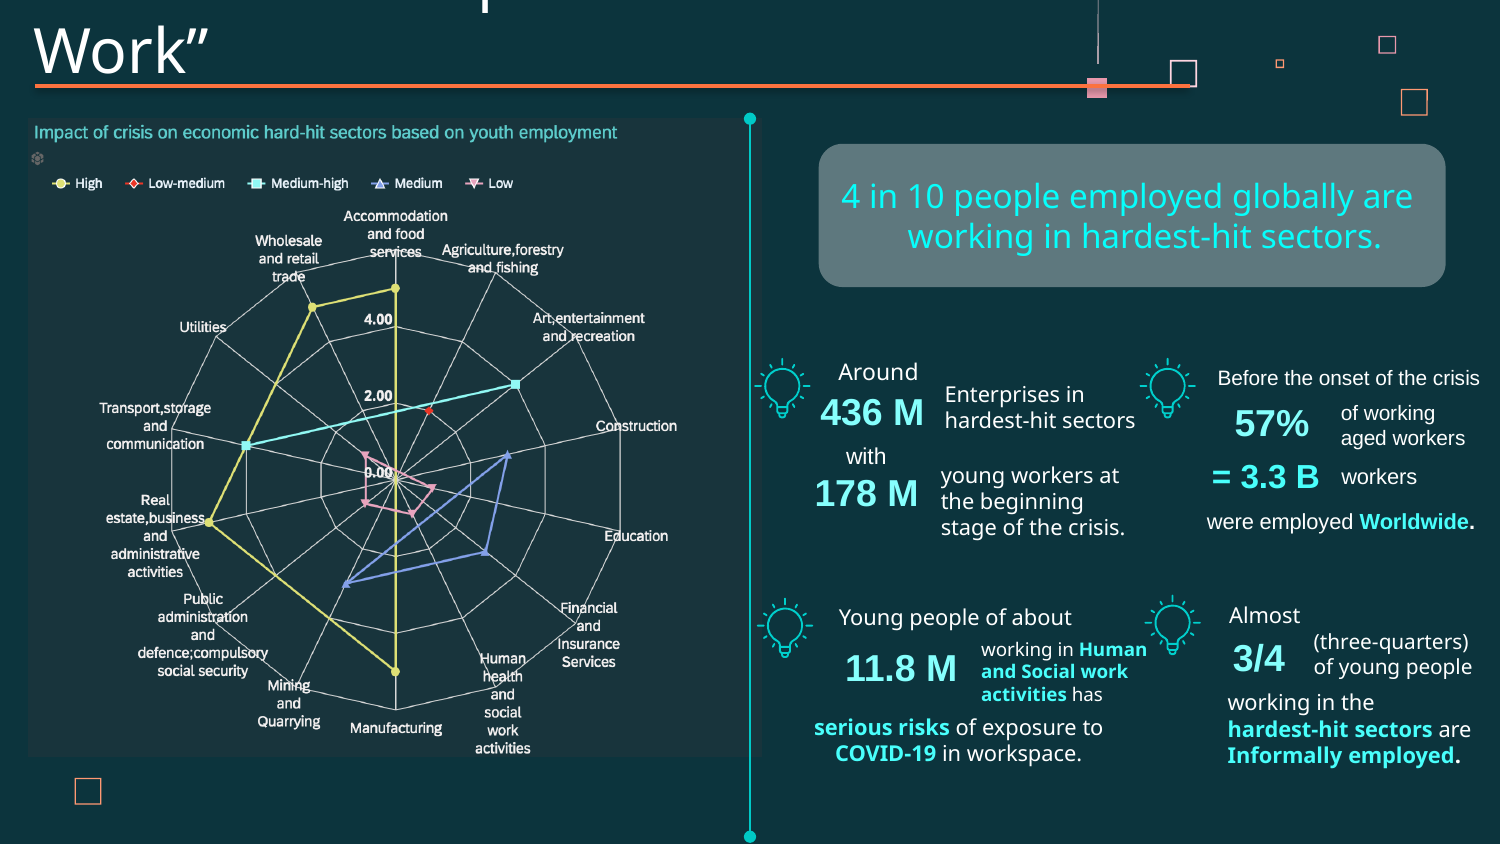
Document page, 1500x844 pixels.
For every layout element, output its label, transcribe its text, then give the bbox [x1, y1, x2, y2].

text_box 4 in 10 people employed globally are working in hardest-hit sectors. [816, 141, 1448, 290]
picture [28, 118, 749, 757]
title Issue 4: The Impact of crisis on “World of Work” [18, 6, 1388, 101]
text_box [753, 357, 811, 419]
picture [751, 118, 762, 757]
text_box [792, 596, 1167, 775]
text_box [1139, 357, 1197, 419]
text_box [1206, 593, 1500, 797]
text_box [1144, 594, 1201, 656]
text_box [1173, 356, 1500, 542]
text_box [756, 597, 814, 659]
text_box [782, 350, 1160, 549]
